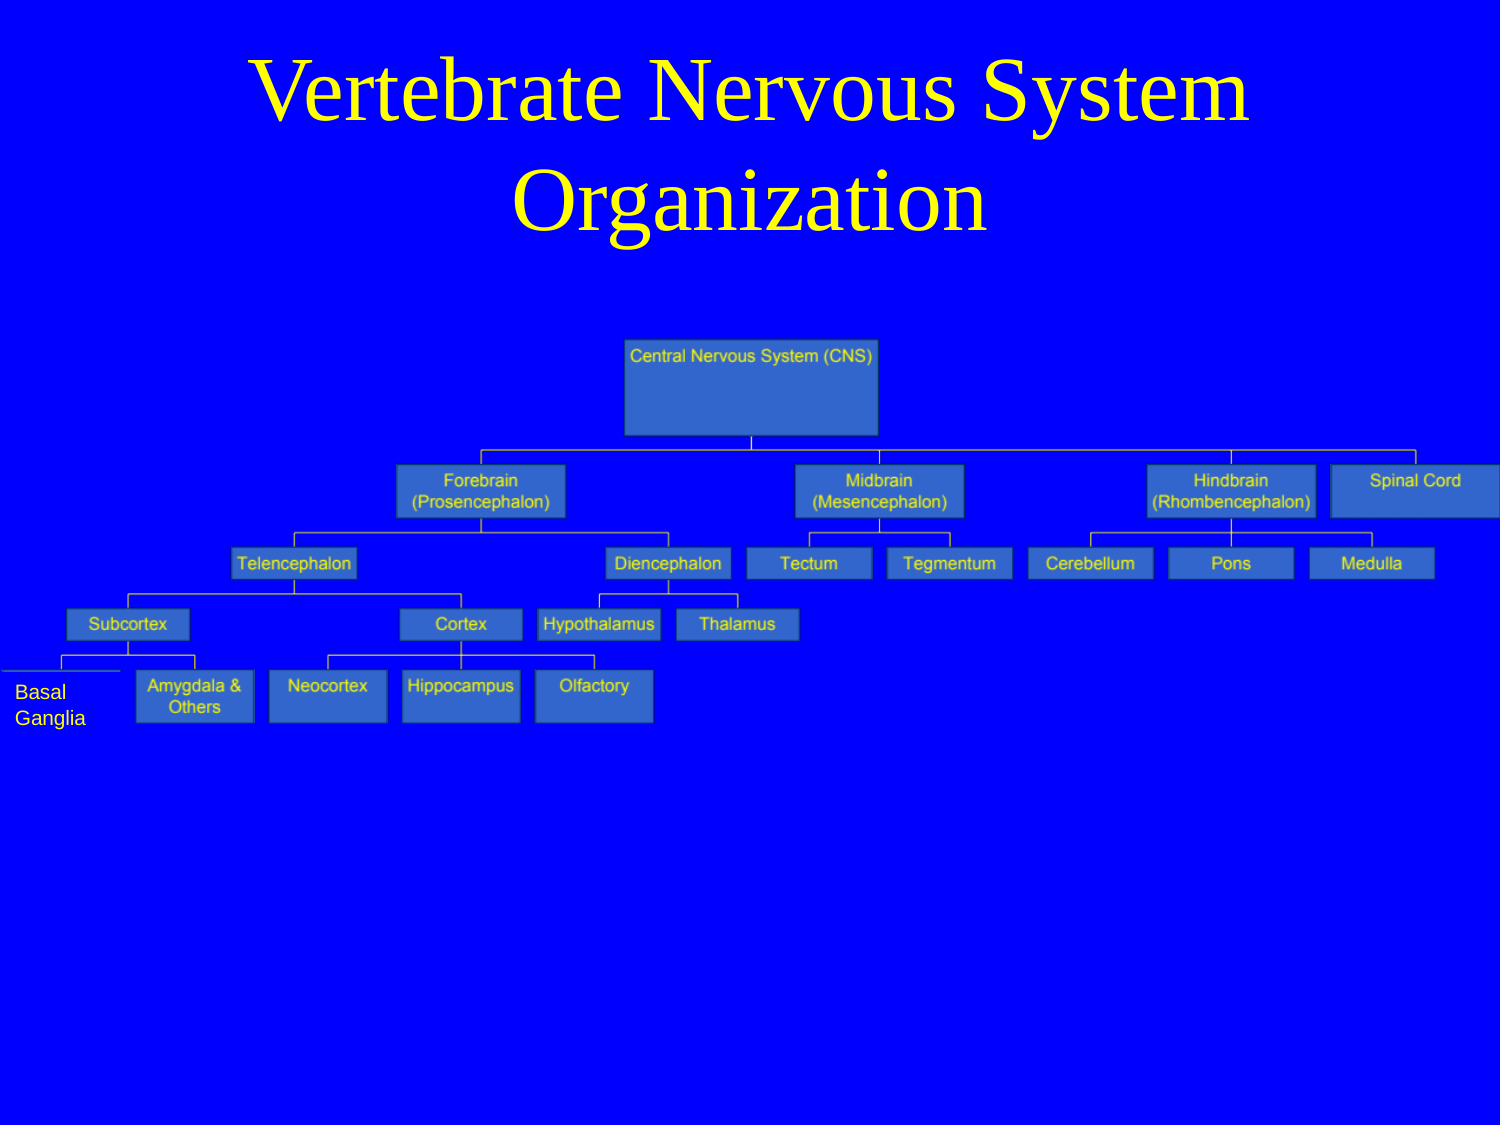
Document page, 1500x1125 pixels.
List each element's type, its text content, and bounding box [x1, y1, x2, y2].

text_box Basal Ganglia [0, 731, 125, 737]
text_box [0, 337, 1500, 724]
title Vertebrate Nervous System Organization [112, 99, 1388, 288]
